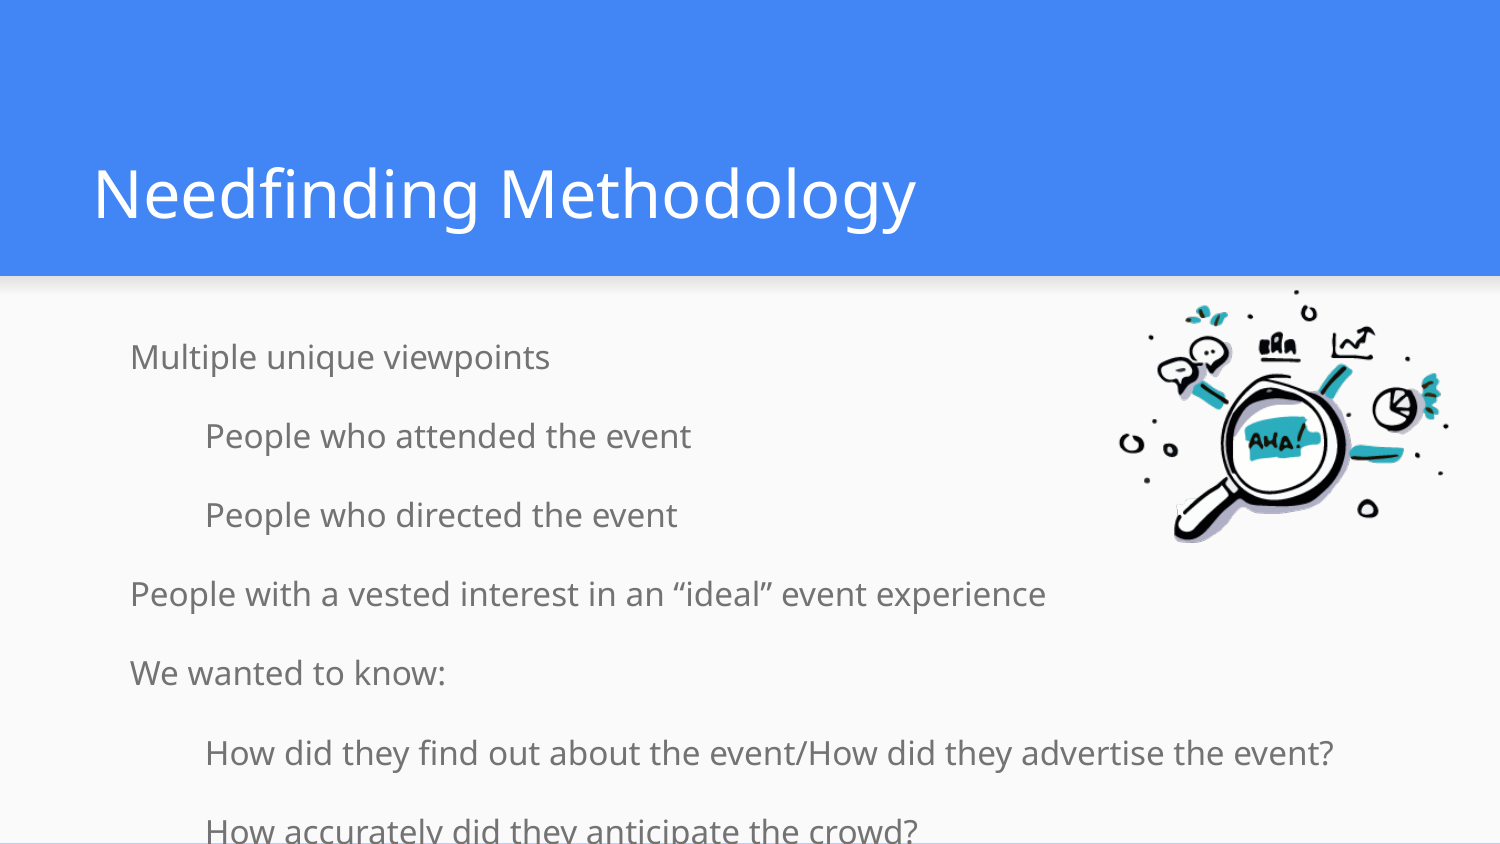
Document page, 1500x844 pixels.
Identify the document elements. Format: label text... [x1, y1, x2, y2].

picture [1101, 288, 1485, 555]
title Needfinding Methodology [77, 121, 1427, 248]
list Multiple unique viewpoints People who attended the event People who directed the event People with a vested interest in an “ideal” event experience We wanted to know: How did they find out about the event/How did they advertise the event? How accurately did they anticipate the crowd? Did crowd level affect their experiences at events? [77, 314, 1427, 760]
